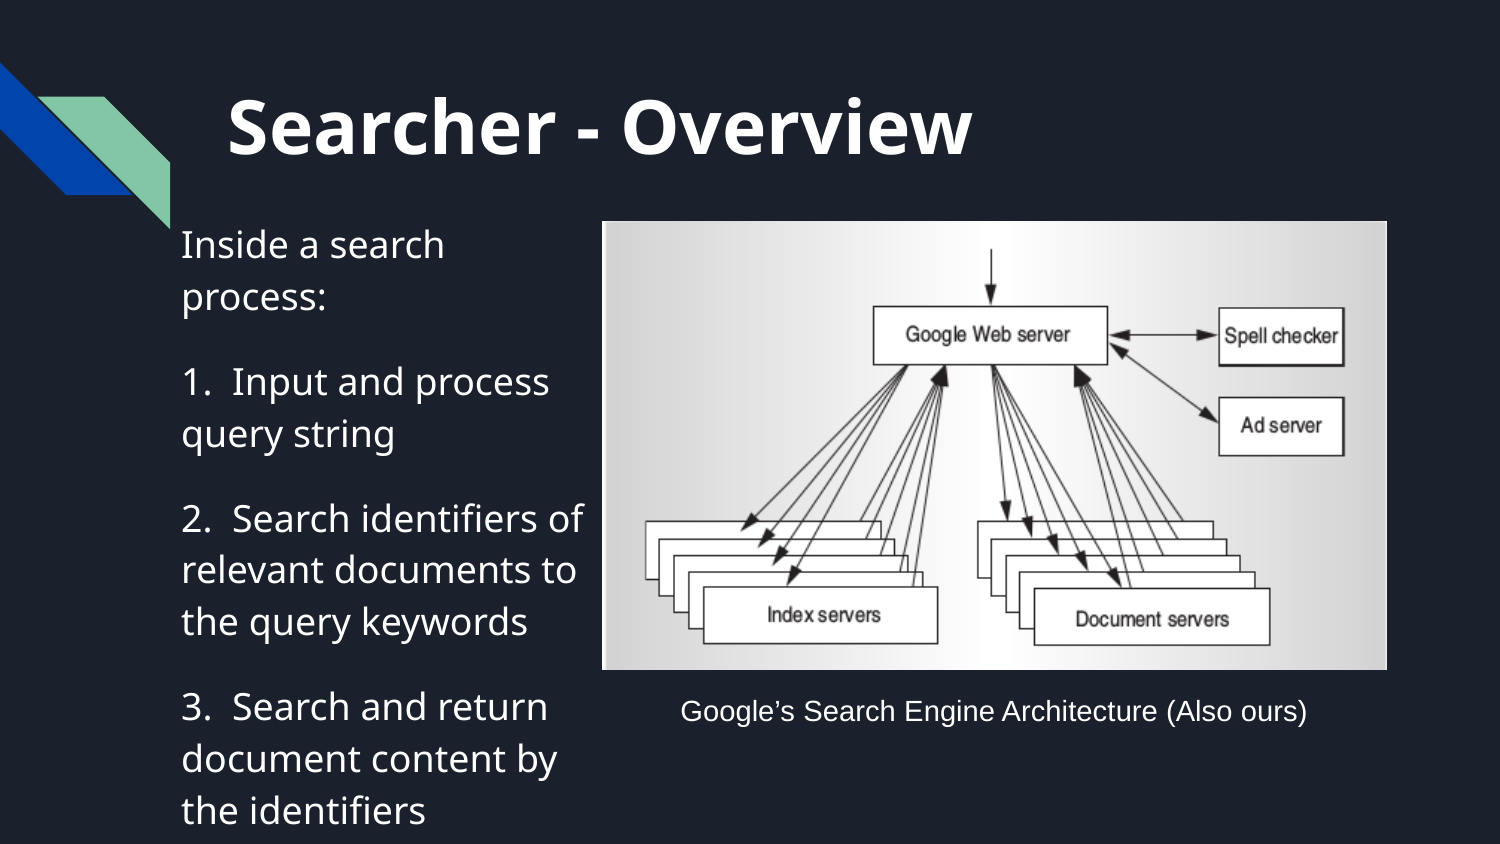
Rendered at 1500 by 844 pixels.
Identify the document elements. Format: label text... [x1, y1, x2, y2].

title Searcher - Overview [212, 64, 1368, 215]
list Inside a search process: 1. Input and process query string 2. Search identifiers of relevant documents to the query keywords 3. Search and return document content by the identifiers [166, 199, 603, 735]
picture [602, 221, 1387, 670]
text_box Google’s Search Engine Architecture (Also ours) [607, 678, 1382, 749]
